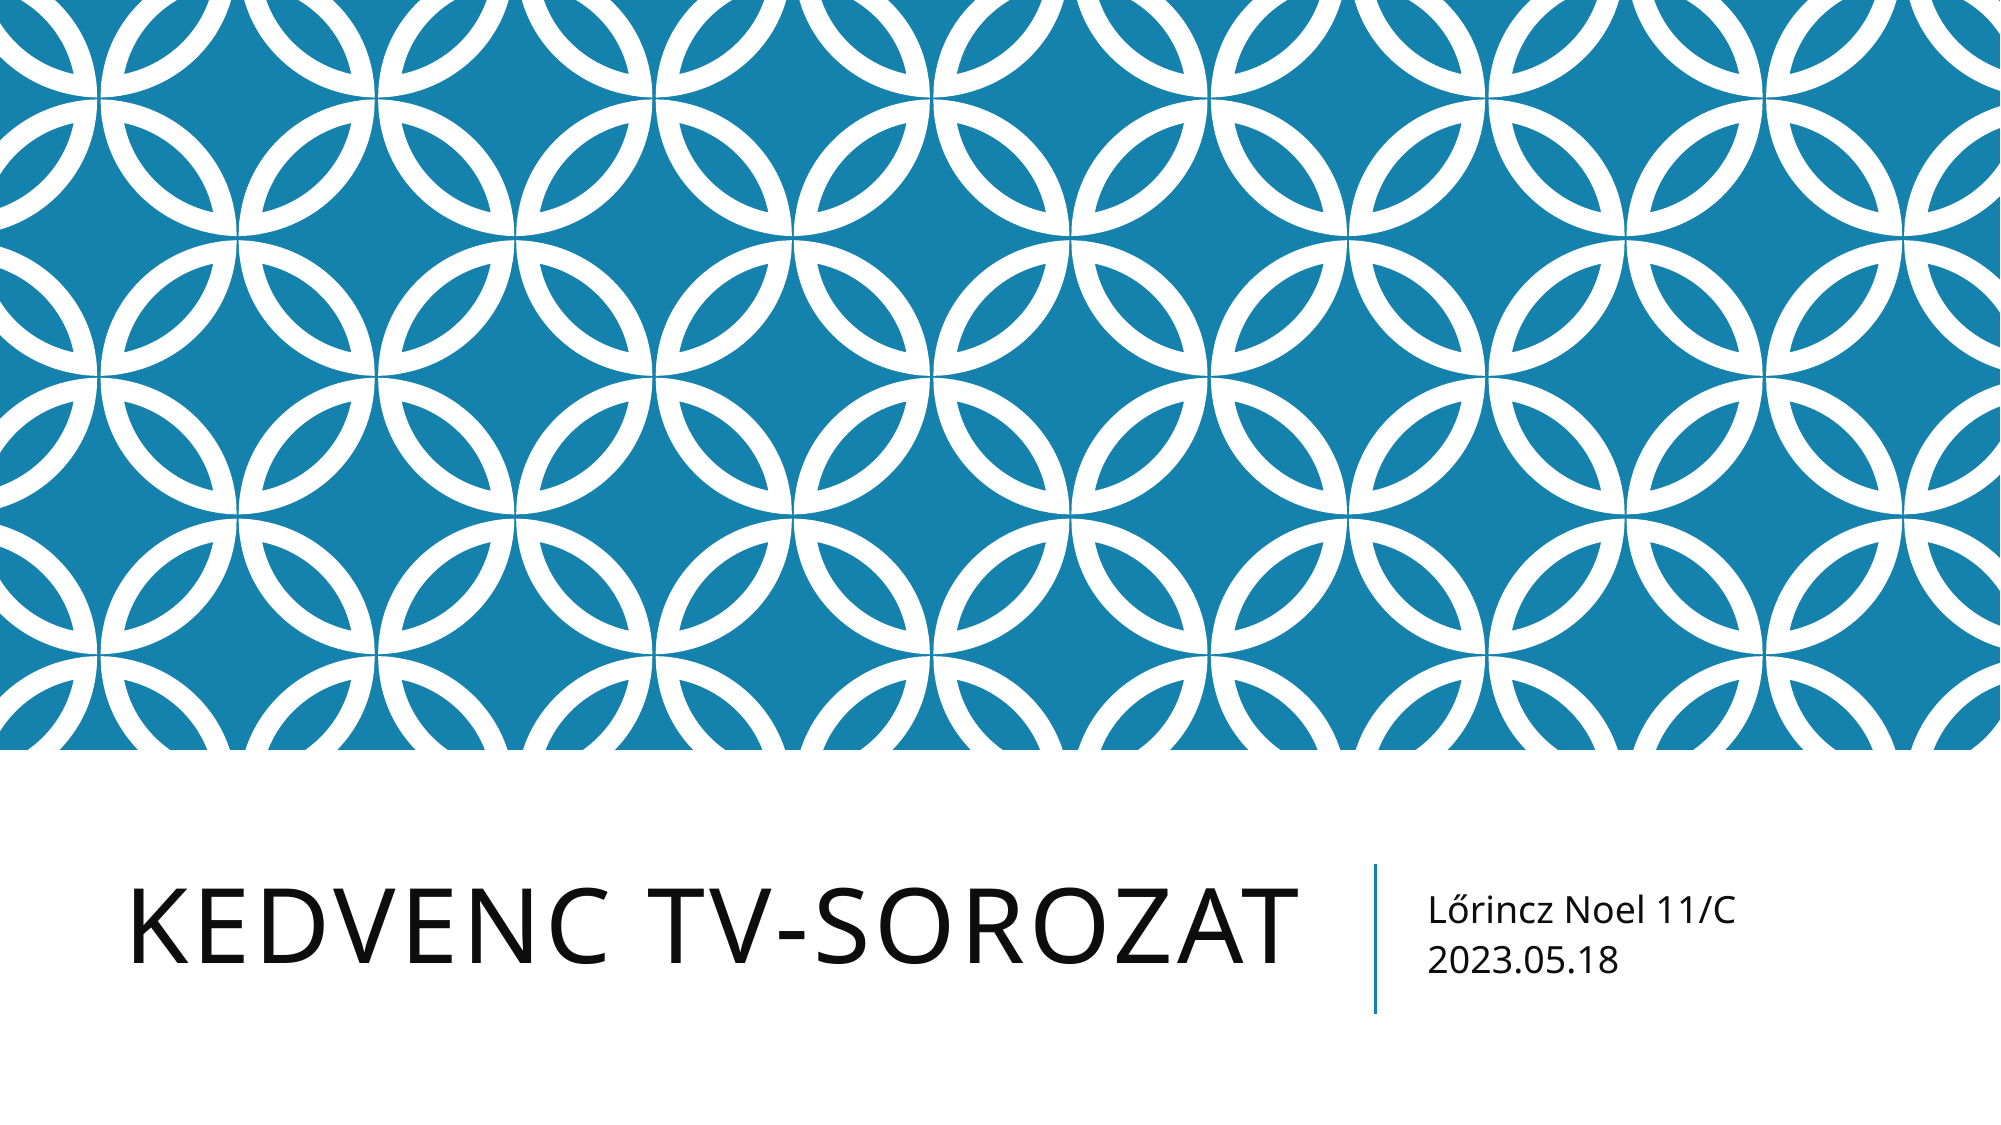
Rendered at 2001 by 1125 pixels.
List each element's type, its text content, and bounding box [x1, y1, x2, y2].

title Kedvenc TV-sorozat [75, 813, 1350, 1054]
subtitle Lőrincz Noel 11/C 2023.05.18 [1412, 813, 1938, 1054]
